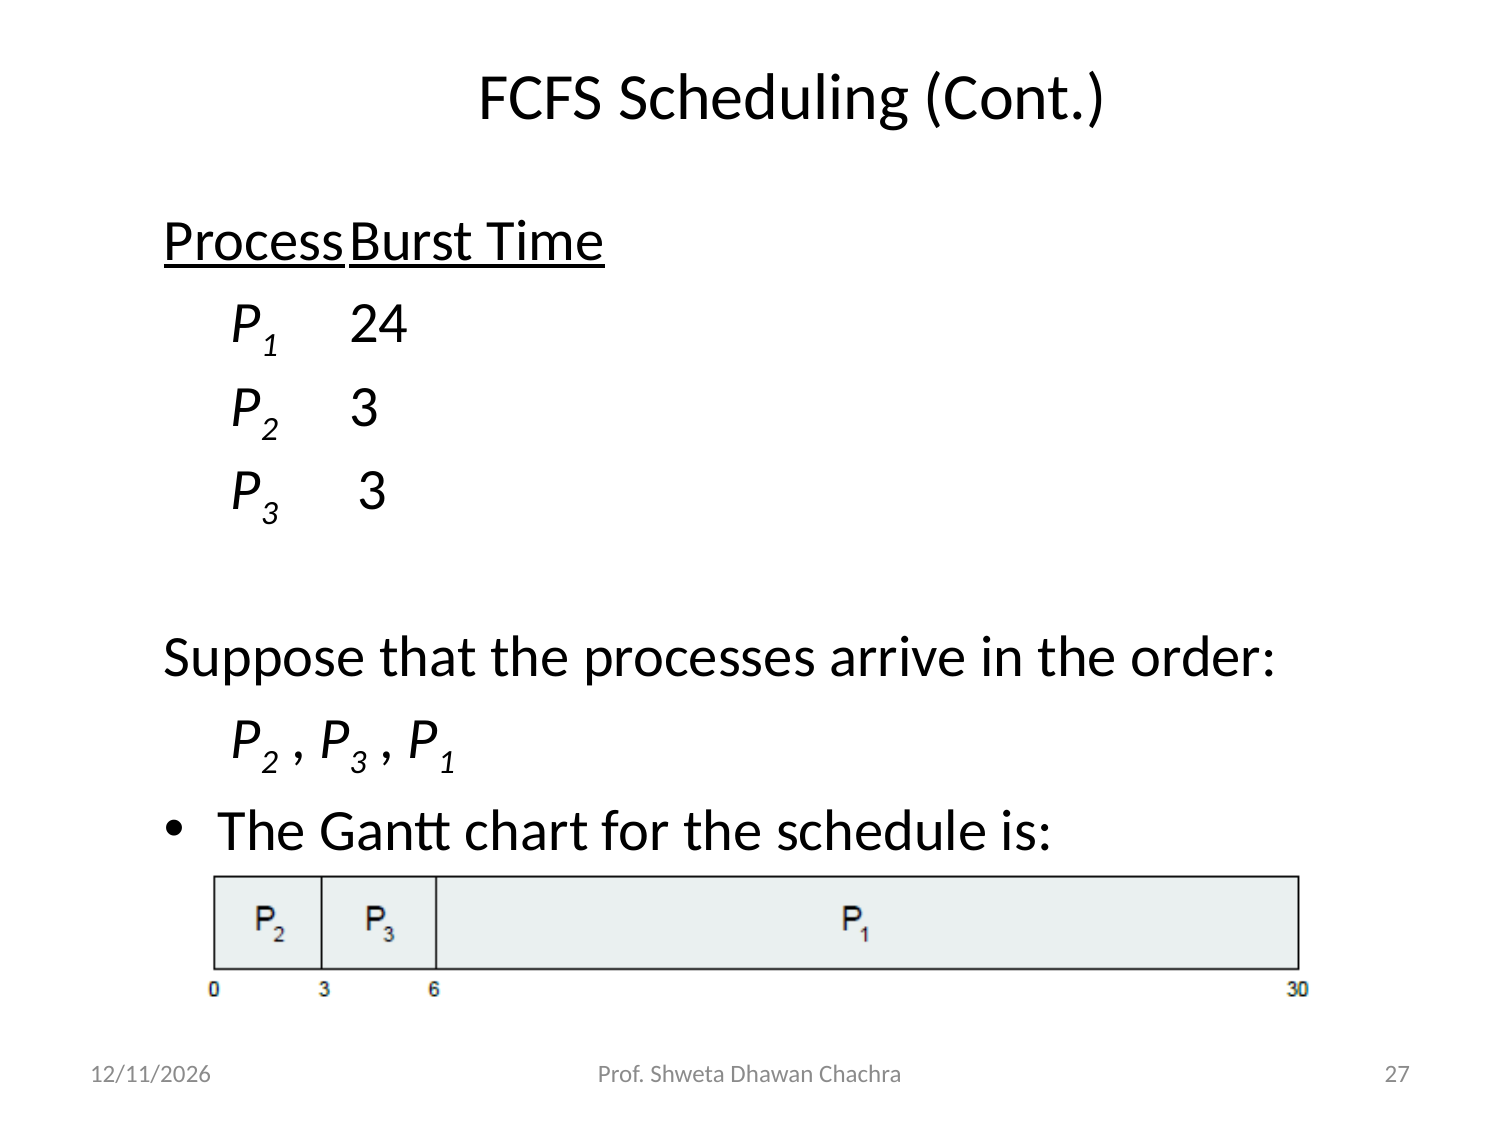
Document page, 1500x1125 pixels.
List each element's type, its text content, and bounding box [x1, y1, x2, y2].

slide_number 27 [1074, 1042, 1425, 1103]
list Process Burst Time P1 24 P2 3 P3 3 Suppose that the processes arrive in the order: P2 , P3 , P1 The Gantt chart for the schedule is: [148, 202, 1405, 946]
footer Prof. Shweta Dhawan Chachra [512, 1042, 988, 1103]
picture [194, 875, 1318, 1006]
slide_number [75, 1042, 425, 1103]
title FCFS Scheduling (Cont.) [161, 45, 1425, 141]
